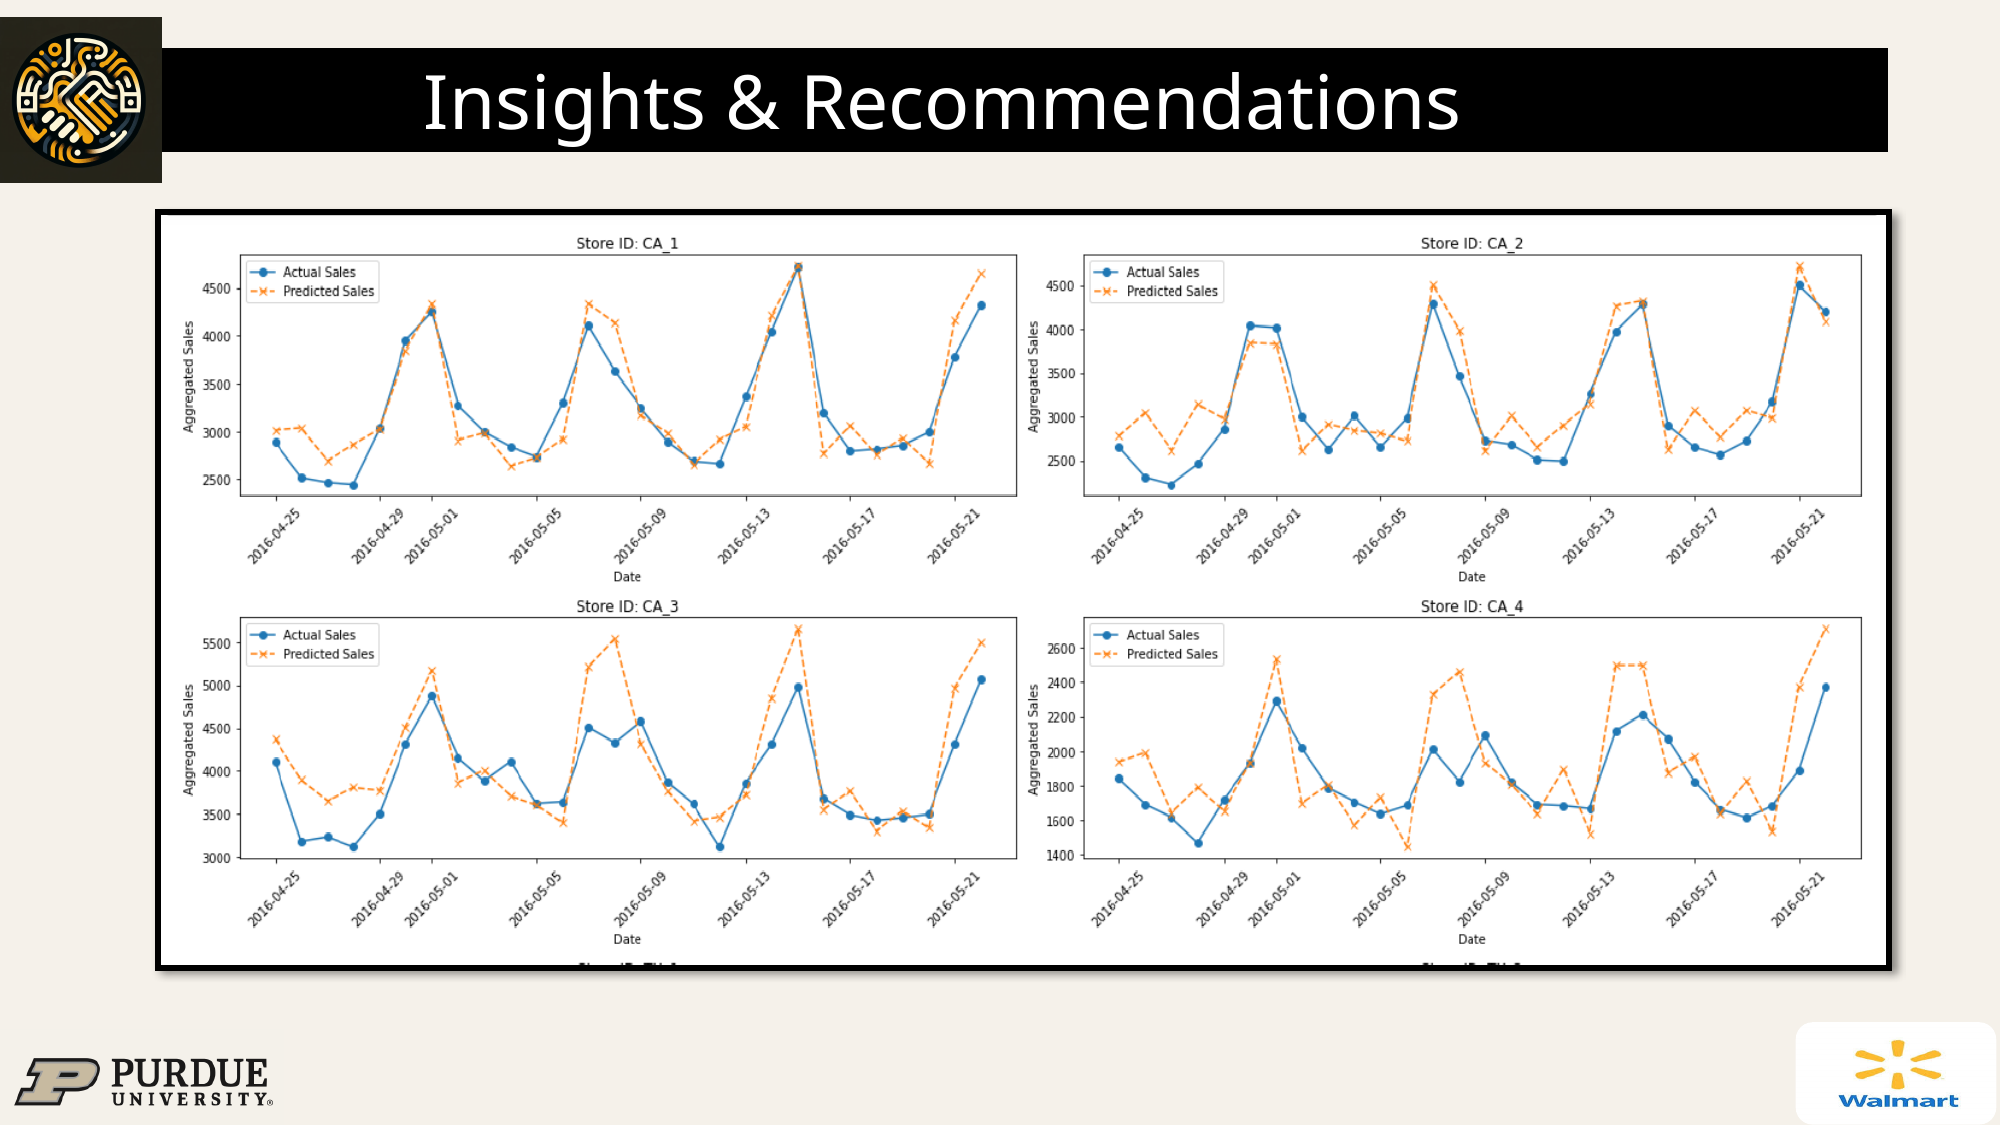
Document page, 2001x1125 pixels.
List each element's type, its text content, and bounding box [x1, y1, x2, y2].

text_box Insights & Recommendations [162, 48, 1888, 152]
picture [160, 214, 1887, 966]
picture [0, 1029, 284, 1125]
picture [1795, 1021, 1997, 1125]
picture [0, 16, 162, 183]
